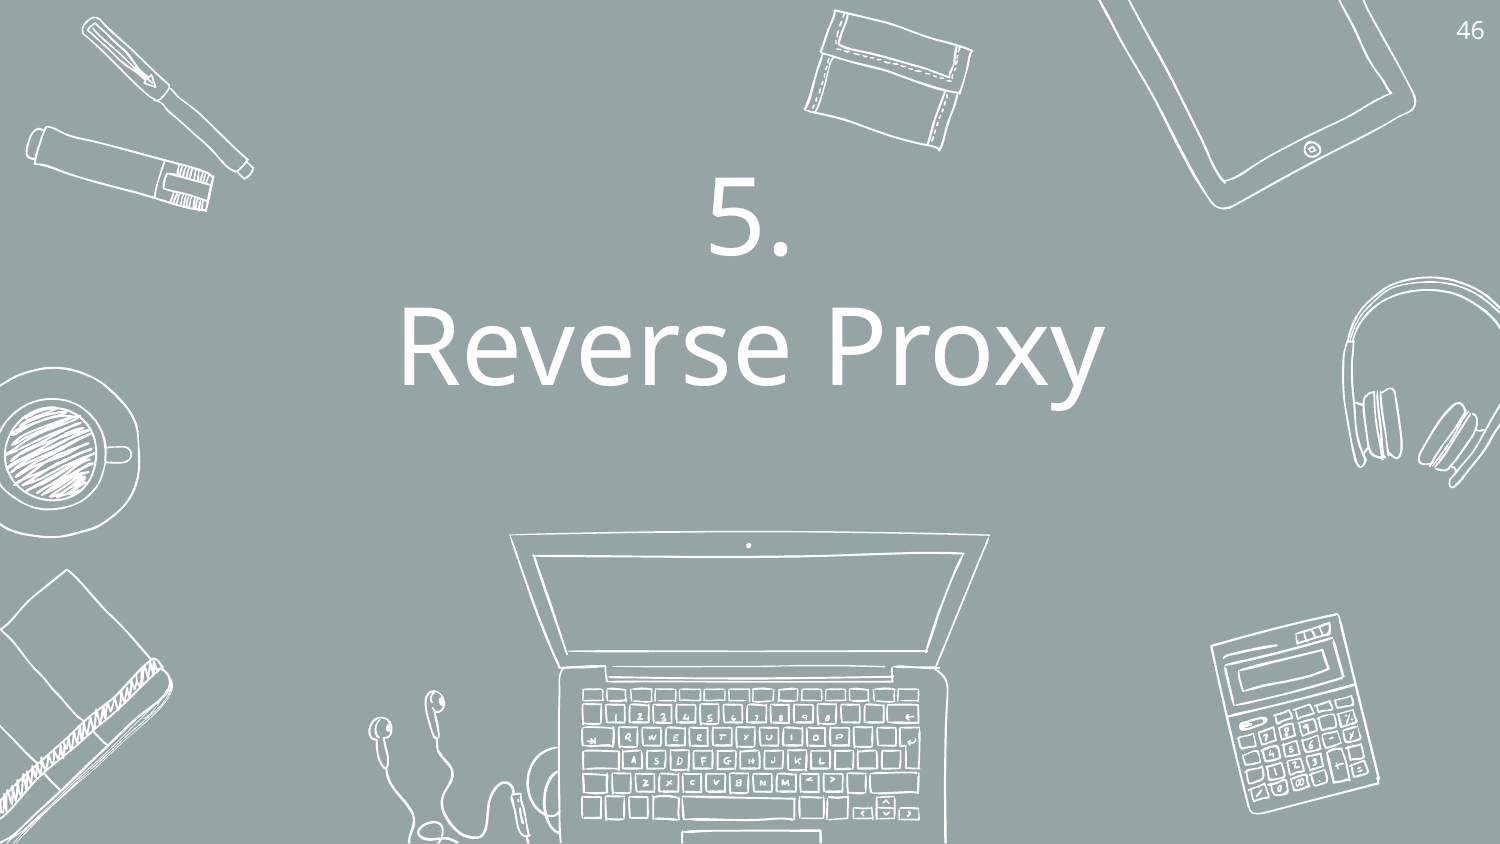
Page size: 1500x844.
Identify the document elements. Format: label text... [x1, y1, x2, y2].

title 5. Reverse Proxy [255, 231, 1245, 422]
slide_number 46 [1435, 0, 1500, 53]
